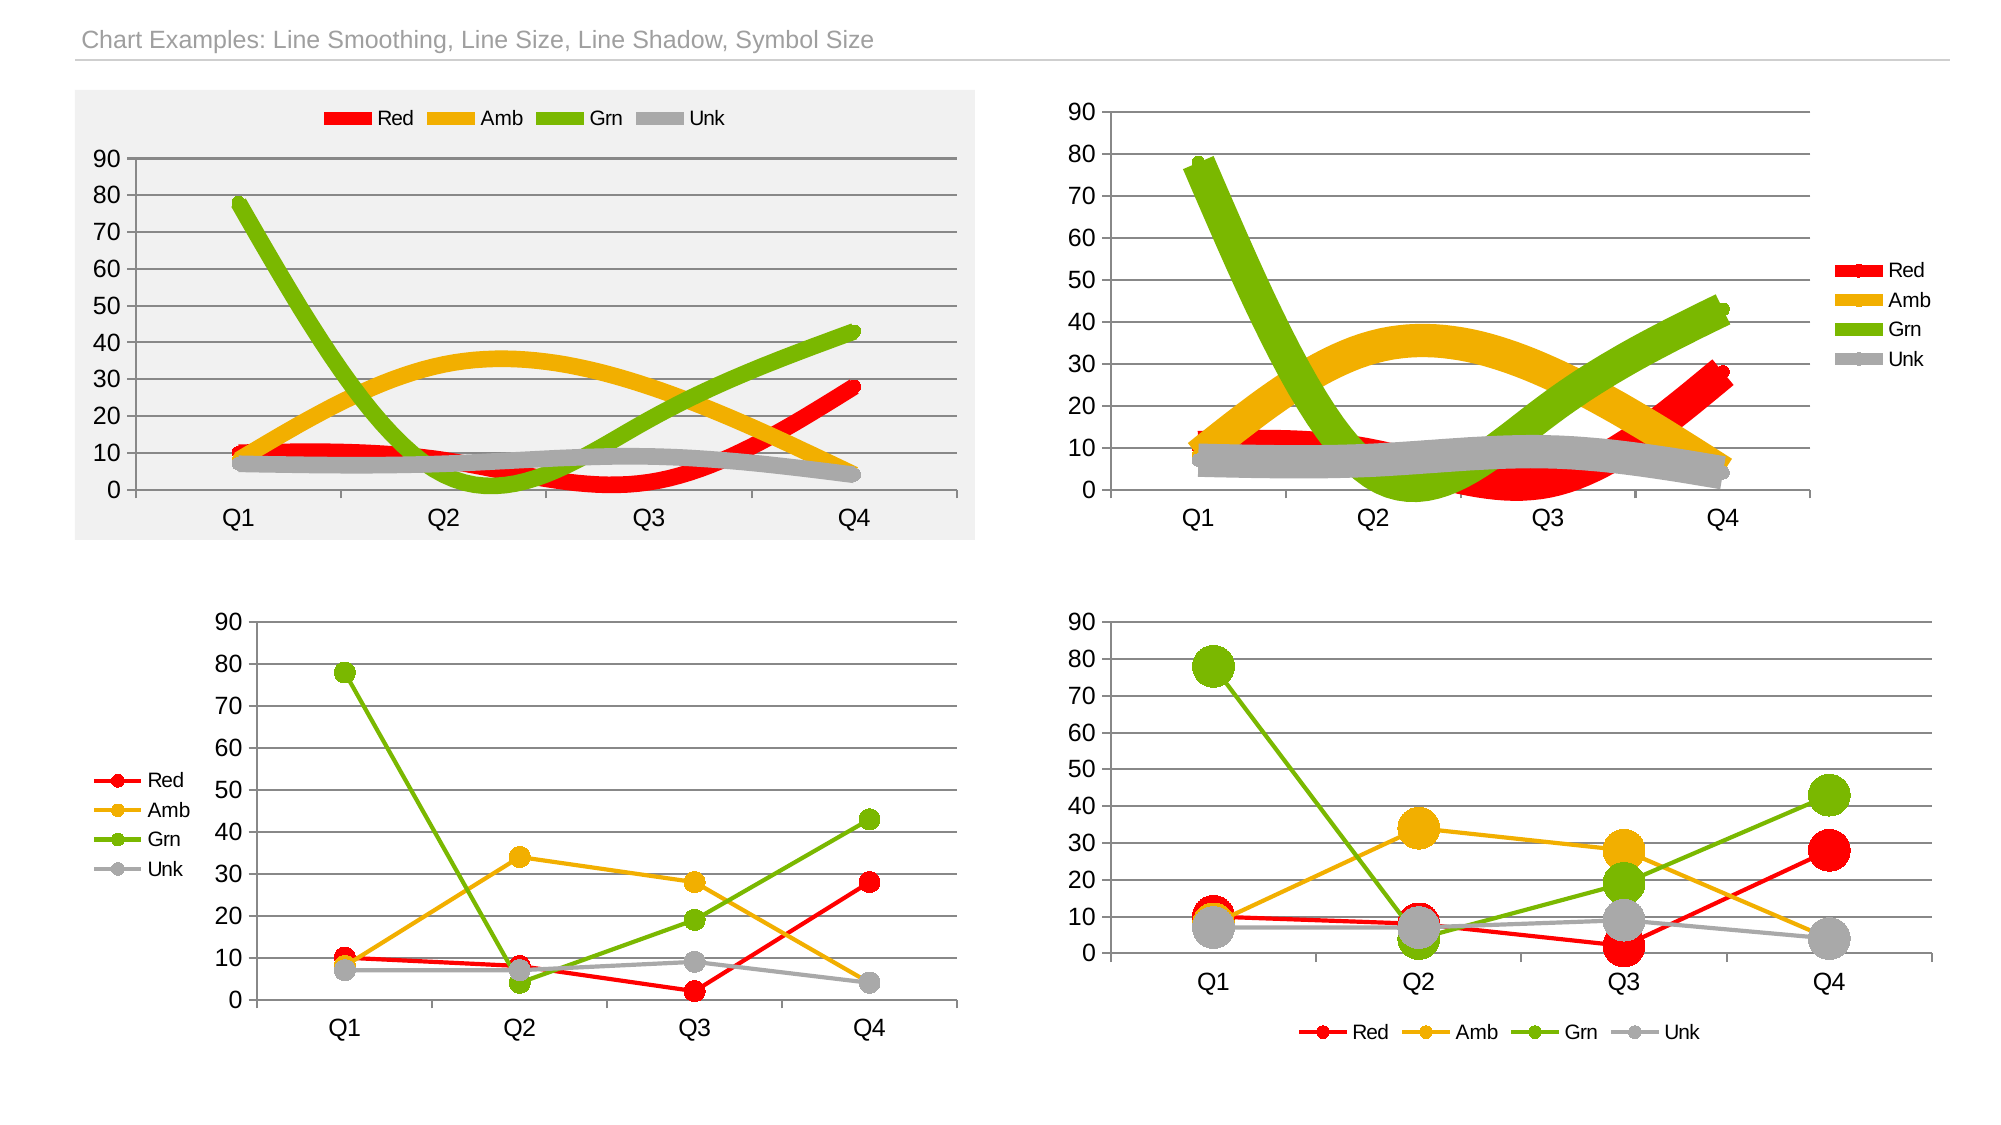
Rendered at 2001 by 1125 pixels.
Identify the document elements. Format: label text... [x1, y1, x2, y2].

chart [1049, 89, 1951, 541]
chart [74, 599, 976, 1051]
chart [1049, 599, 1951, 1051]
table_header Chart Examples: Line Smoothing, Line Size, Line Shadow, Symbol Size [75, 19, 1950, 59]
chart [74, 89, 976, 541]
